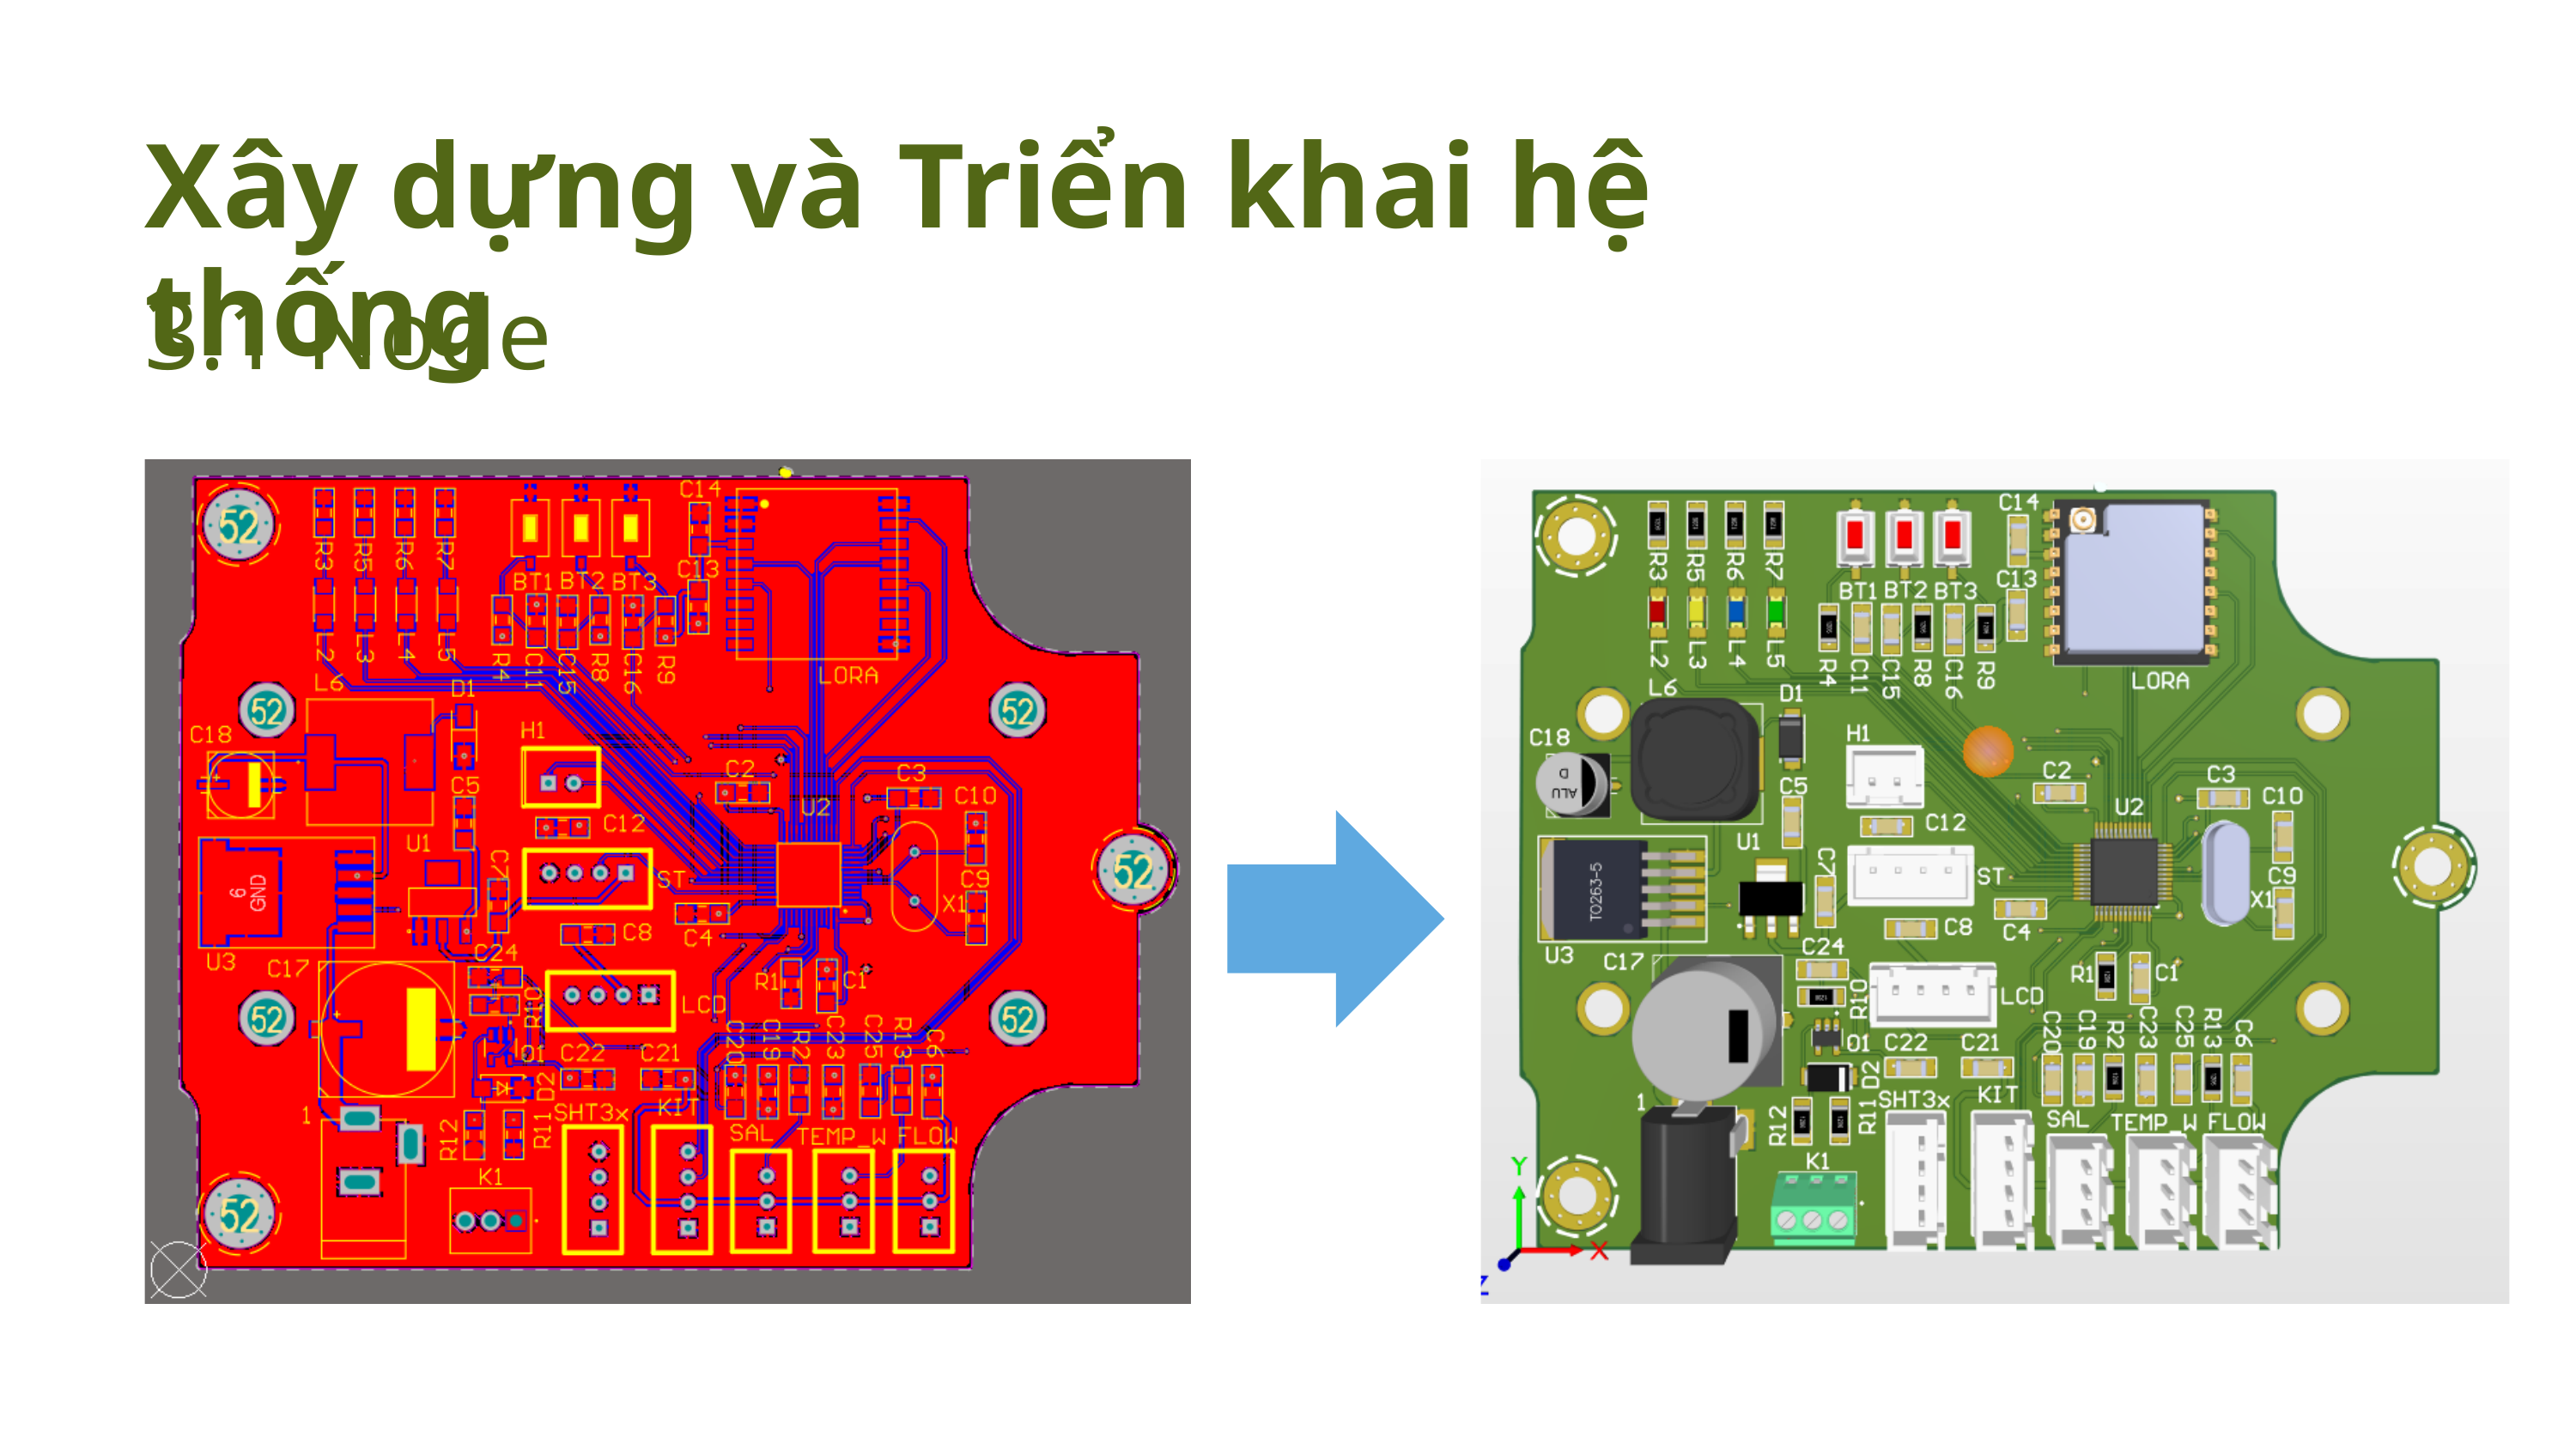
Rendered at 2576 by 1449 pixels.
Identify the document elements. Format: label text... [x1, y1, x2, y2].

text_box Xây dựng và Triển khai hệ thống [144, 123, 1834, 379]
text_box 3.1 Node [144, 282, 1379, 389]
text_box [1480, 459, 2510, 1304]
text_box [144, 459, 1191, 1304]
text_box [1227, 809, 1445, 1028]
